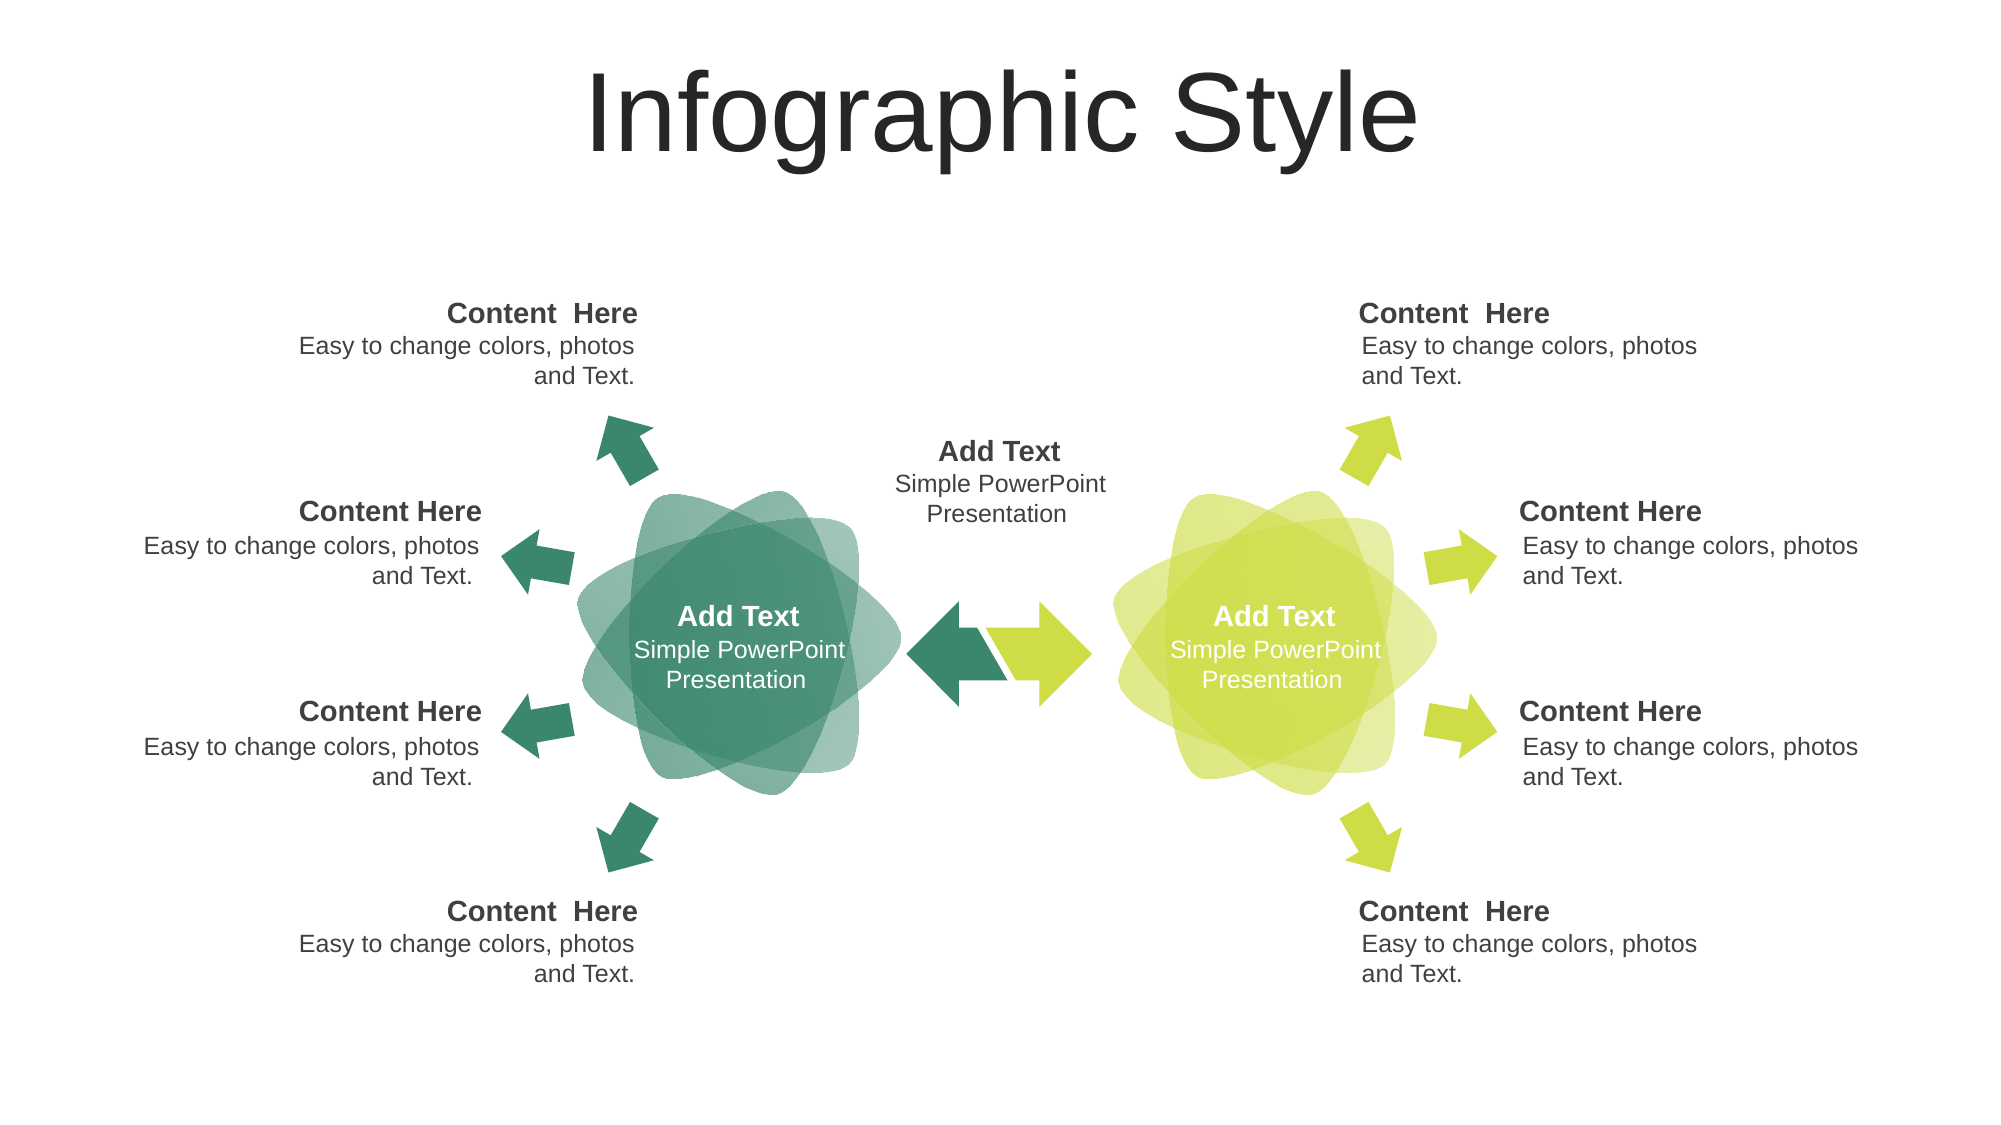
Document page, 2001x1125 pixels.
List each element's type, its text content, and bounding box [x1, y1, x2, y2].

list Infographic Style [53, 55, 1952, 175]
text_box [660, 509, 884, 799]
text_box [867, 424, 1133, 537]
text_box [1142, 590, 1408, 702]
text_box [116, 684, 497, 799]
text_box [255, 287, 654, 399]
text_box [1504, 684, 1877, 799]
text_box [1114, 509, 1338, 799]
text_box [255, 885, 654, 997]
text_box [116, 484, 497, 599]
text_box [1343, 885, 1753, 997]
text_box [606, 590, 872, 702]
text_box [500, 410, 660, 878]
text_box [1338, 410, 1499, 878]
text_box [1343, 287, 1753, 399]
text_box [906, 601, 1092, 707]
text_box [1504, 484, 1877, 599]
